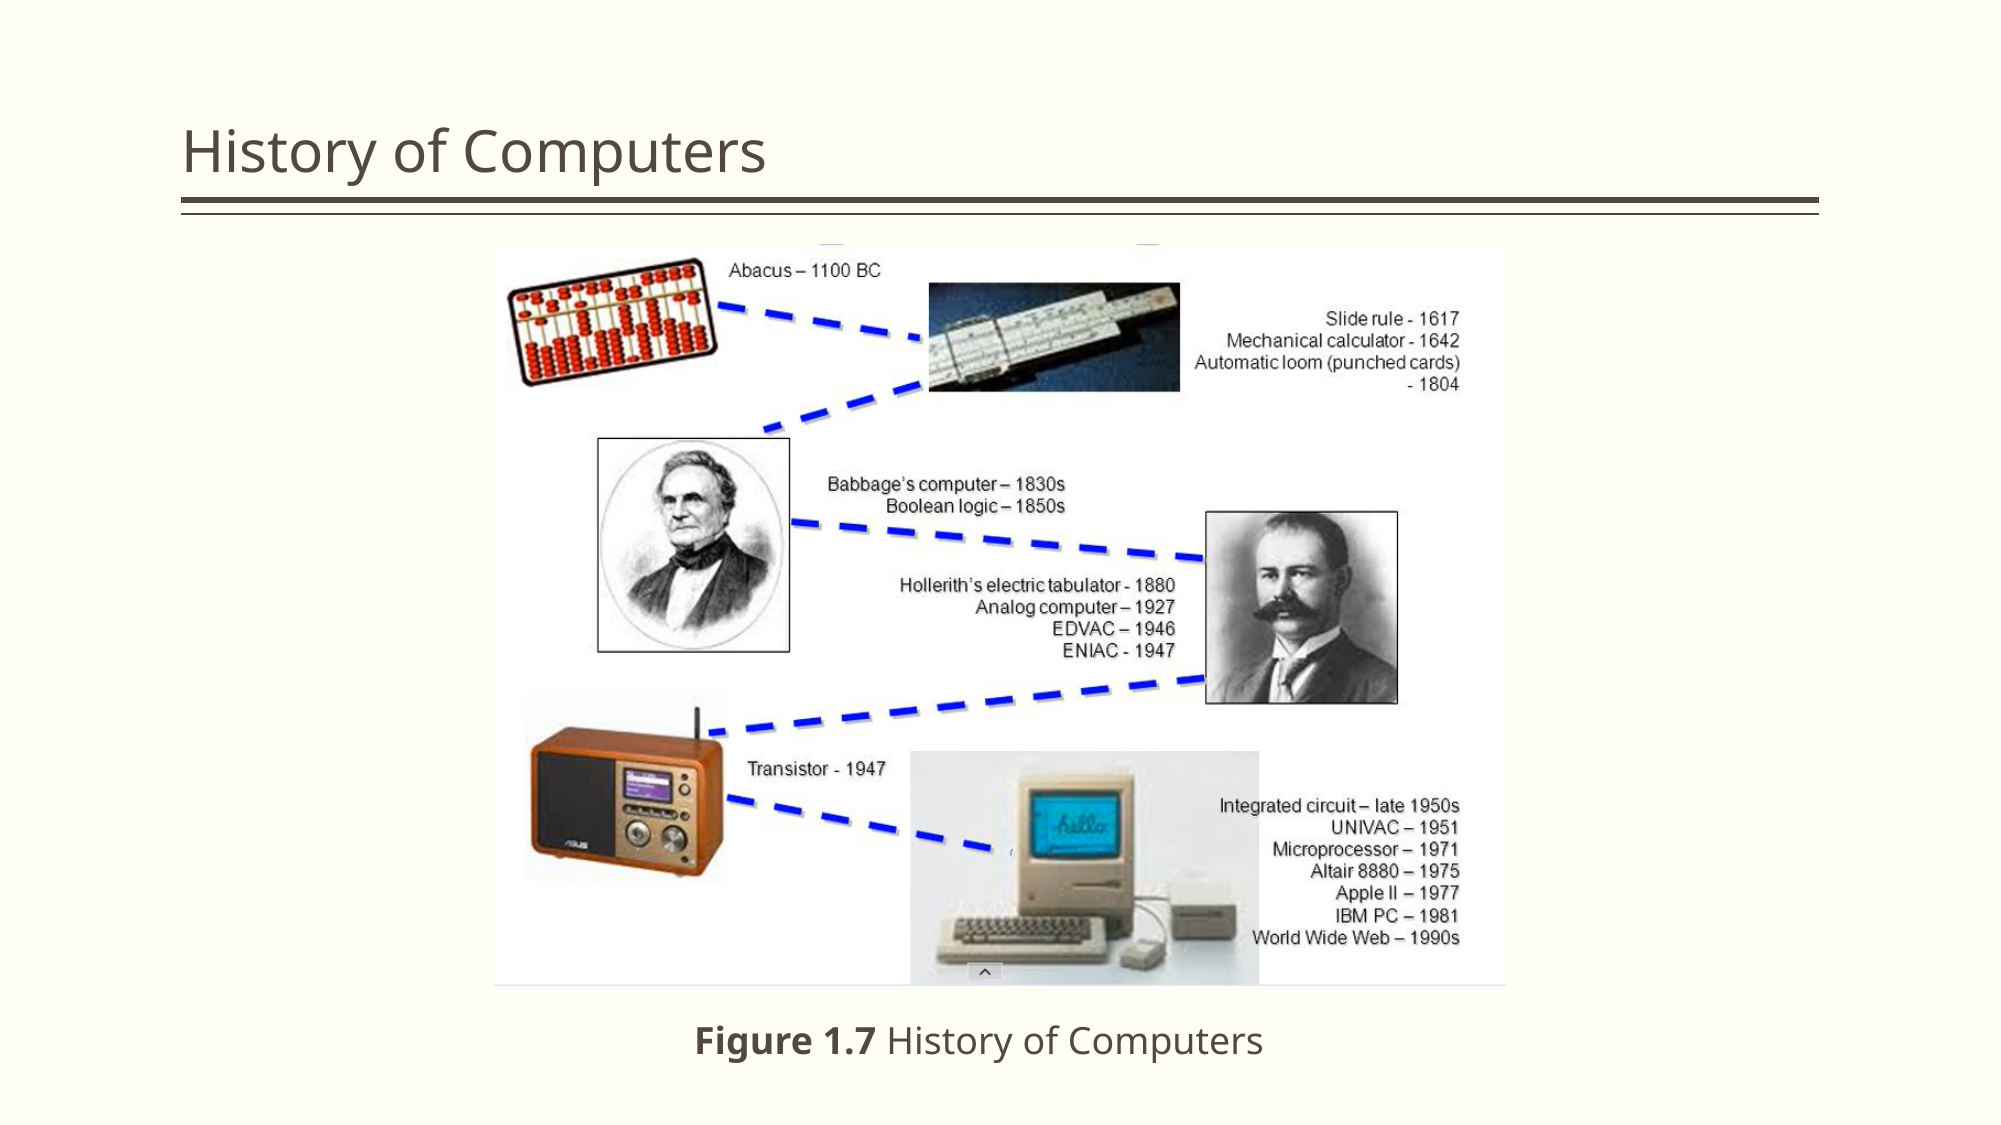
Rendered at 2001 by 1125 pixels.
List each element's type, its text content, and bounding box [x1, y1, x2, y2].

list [494, 244, 1506, 988]
title History of Computers [181, 12, 1819, 193]
text_box Figure 1.7 History of Computers [679, 1009, 1506, 1070]
